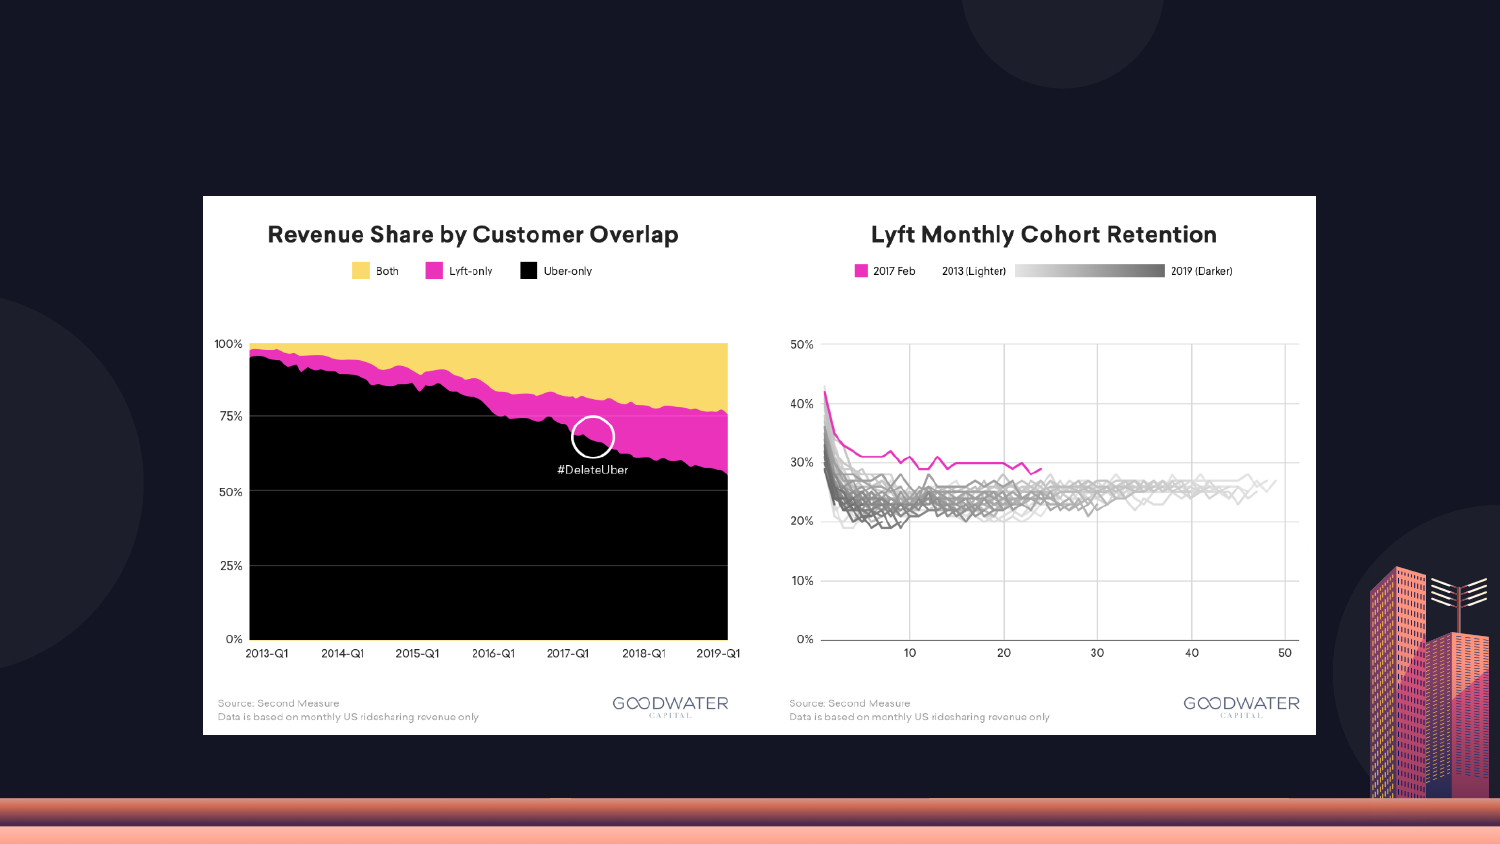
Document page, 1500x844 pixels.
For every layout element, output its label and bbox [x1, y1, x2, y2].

picture [202, 196, 1316, 735]
picture [0, 566, 1500, 844]
